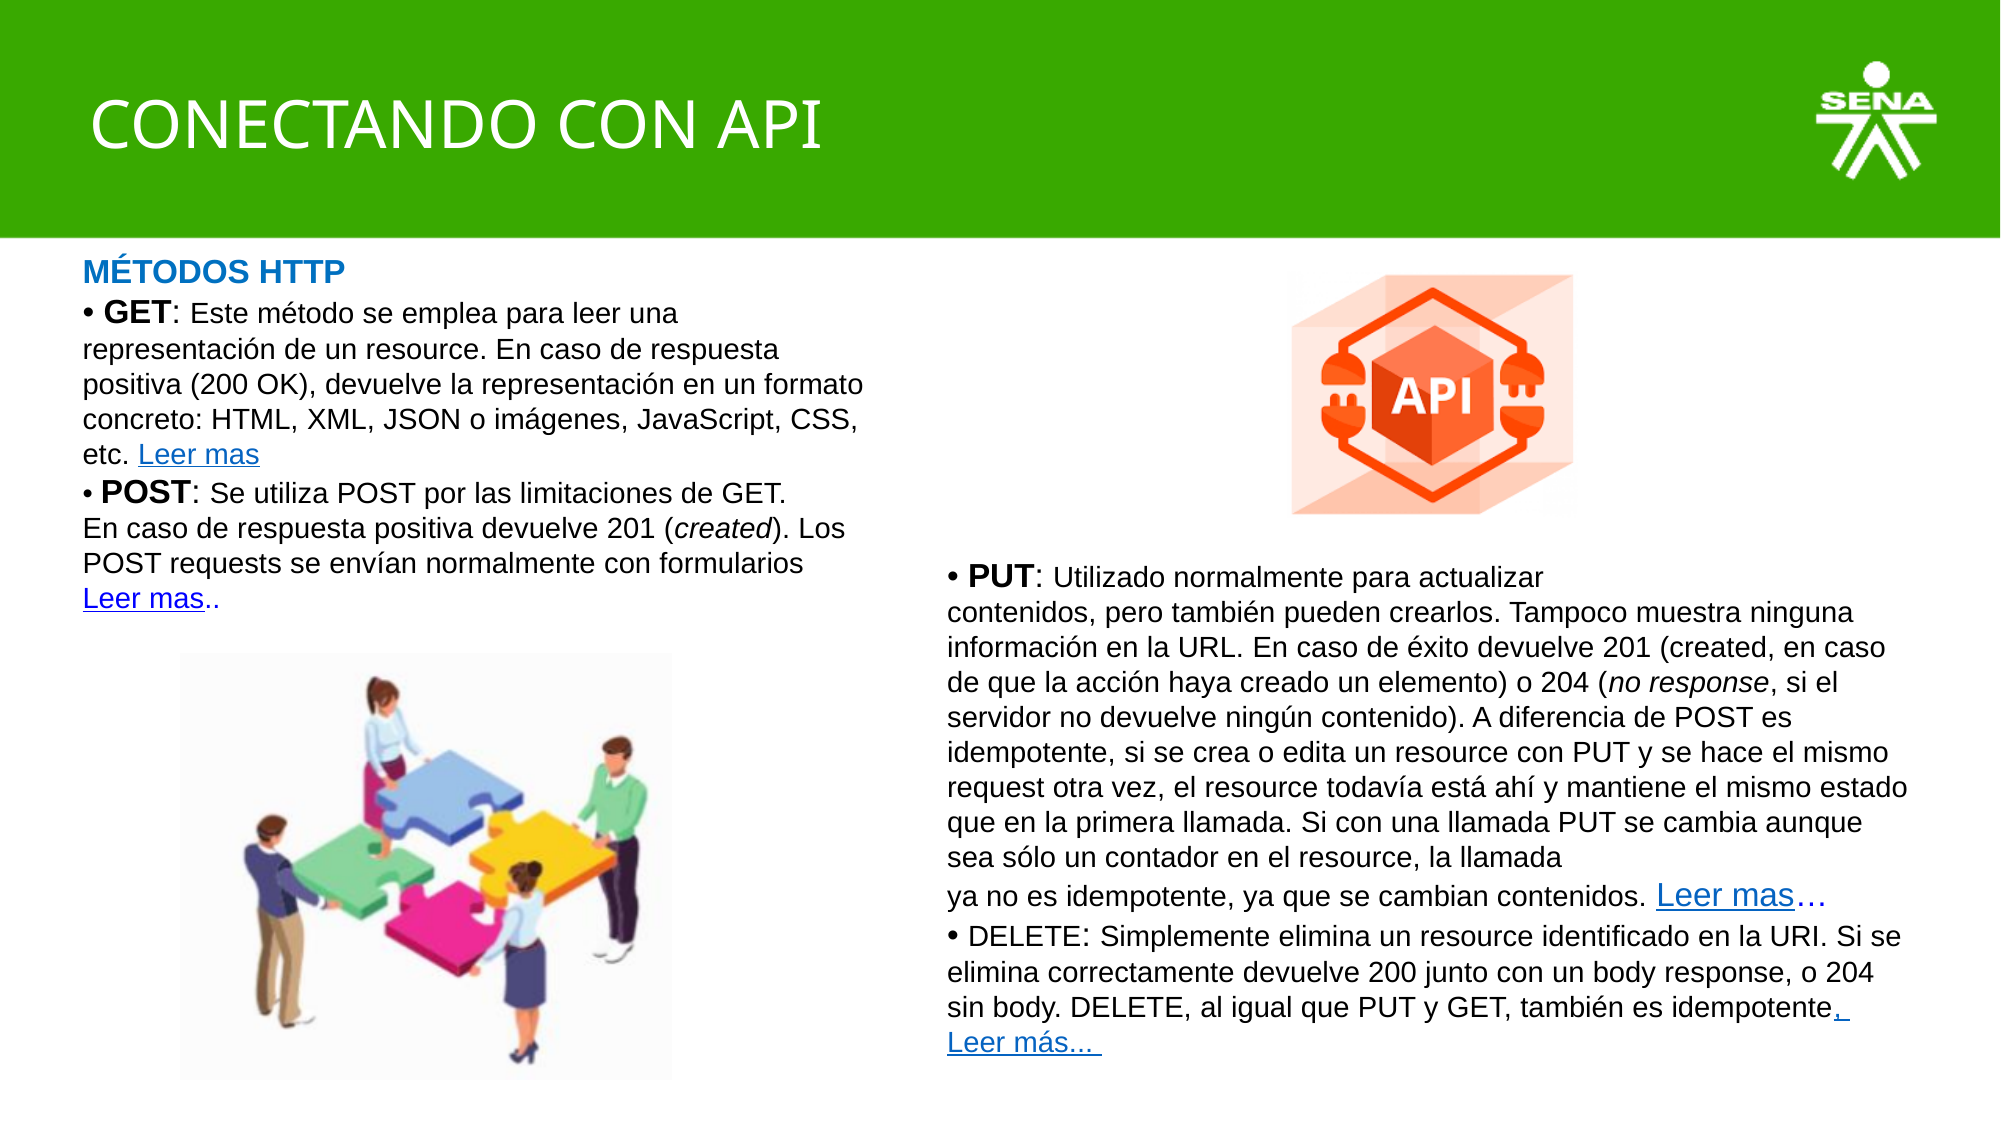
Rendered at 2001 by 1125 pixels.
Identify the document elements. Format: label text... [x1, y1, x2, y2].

picture [0, 0, 2001, 1125]
title CONECTANDO CON API [74, 18, 1800, 236]
text_box • PUT: Utilizado normalmente para actualizar contenidos, pero también pueden crearlos. Tampoco muestra ninguna información en la URL. En caso de éxito devuelve 201 (created, en caso de que la acción haya creado un elemento) o 204 (no response, si el servidor no devuelve ningún contenido). A diferencia de POST es idempotente, si se crea o edita un resource con PUT y se hace el mismo request otra vez, el resource todavía está ahí y mantiene el mismo estado que en la primera llamada. Si con una llamada PUT se cambia aunque sea sólo un contador en el resource, la llamada ya no es idempotente, ya que se cambian contenidos. Leer mas… • DELETE: Simplemente elimina un resource identificado en la URI. Si se elimina correctamente devuelve 200 junto con un body response, o 204 sin body. DELETE, al igual que PUT y GET, también es idempotente, Leer más... [932, 546, 1933, 1066]
text_box MÉTODOS HTTP • GET: Este método se emplea para leer una representación de un resource. En caso de respuesta positiva (200 OK), devuelve la representación en un formato concreto: HTML, XML, JSON o imágenes, JavaScript, CSS, etc. Leer mas • POST: Se utiliza POST por las limitaciones de GET. En caso de respuesta positiva devuelve 201 (created). Los POST requests se envían normalmente con formularios Leer mas.. [67, 242, 1068, 623]
